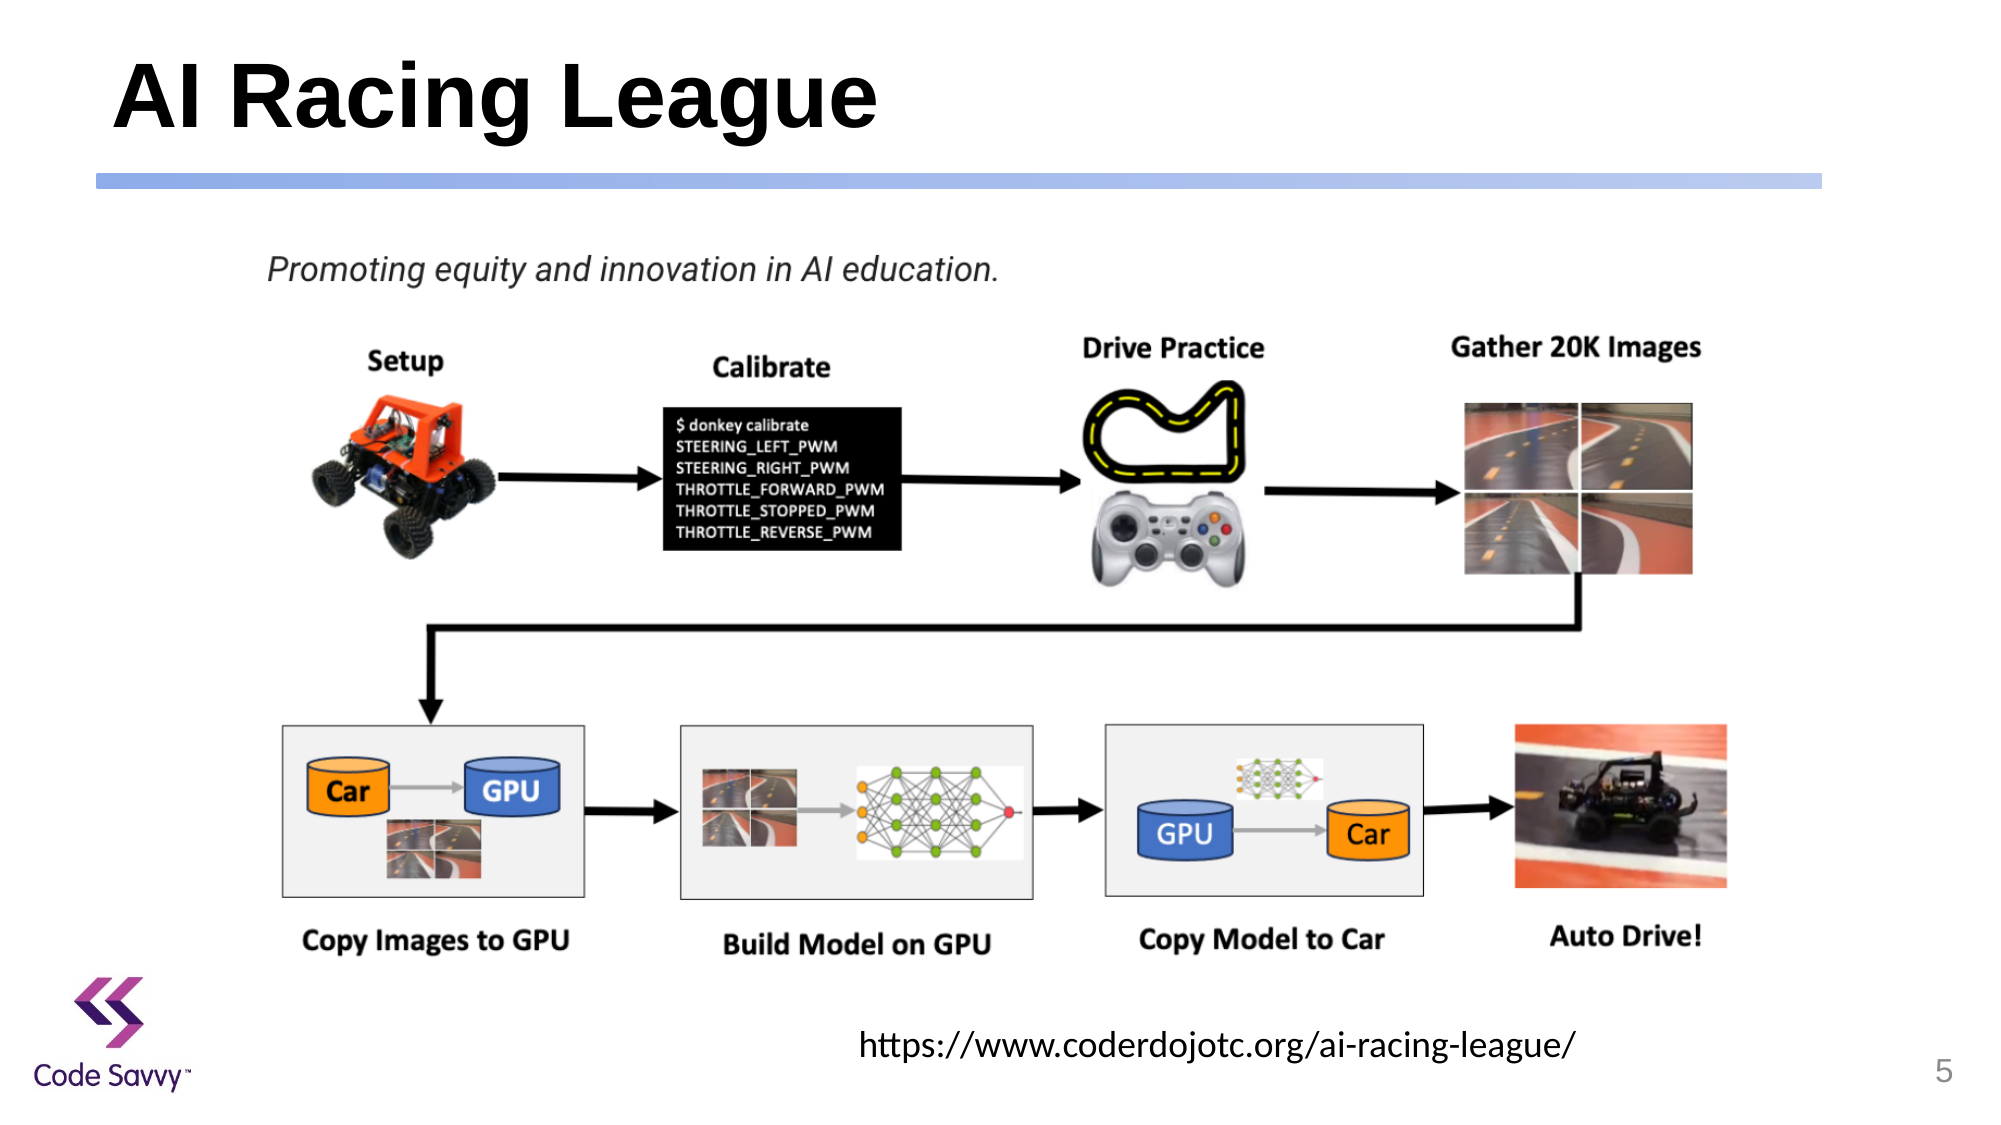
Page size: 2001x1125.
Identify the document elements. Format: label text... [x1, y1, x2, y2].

text_box https://www.coderdojotc.org/ai-racing-league/ [843, 1012, 1593, 1072]
picture [31, 971, 196, 1097]
slide_number 5 [1518, 1039, 1969, 1099]
picture [241, 234, 1759, 974]
title AI Racing League [96, 26, 1822, 169]
